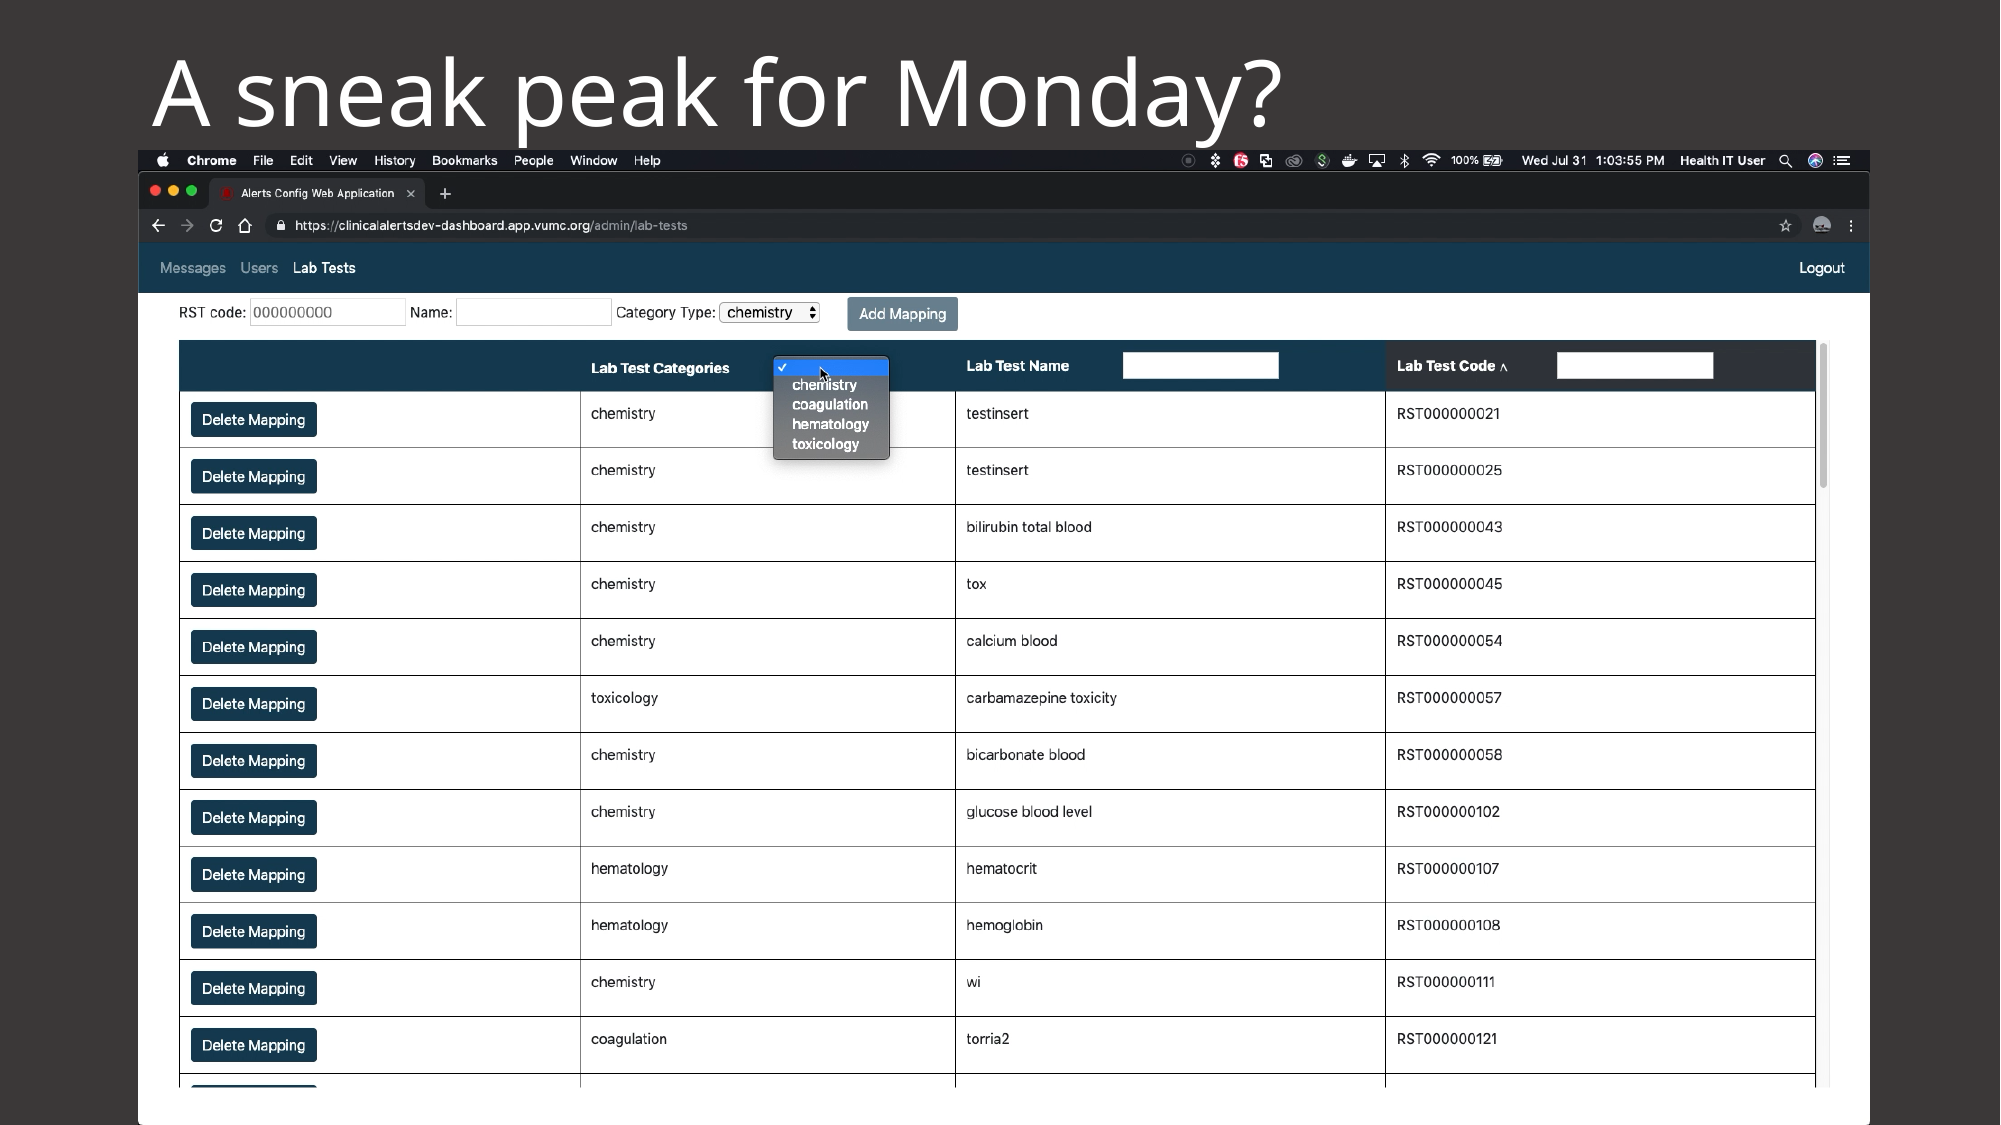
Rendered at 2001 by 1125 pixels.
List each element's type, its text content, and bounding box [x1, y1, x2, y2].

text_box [137, 149, 1871, 1125]
title A sneak peak for Monday? [137, 0, 1863, 149]
